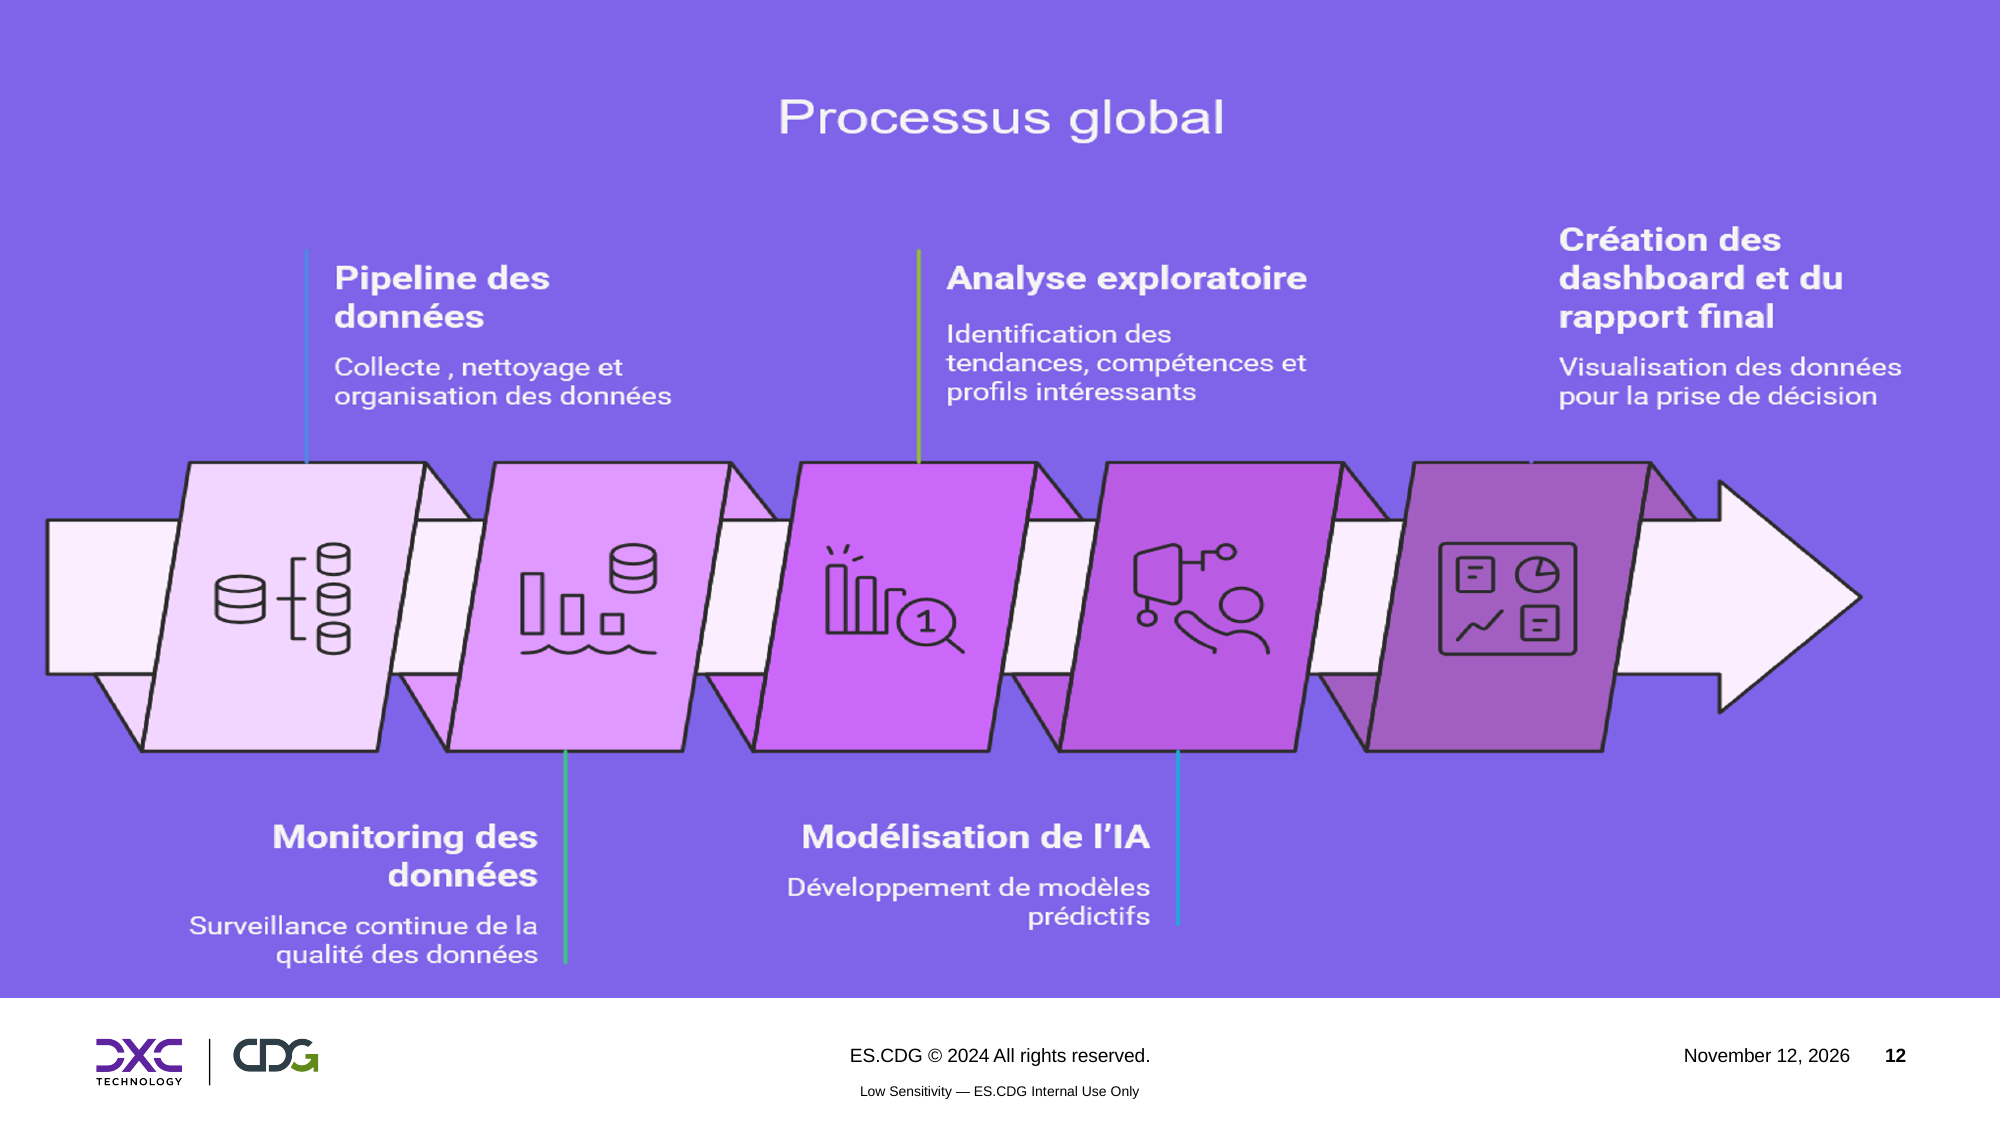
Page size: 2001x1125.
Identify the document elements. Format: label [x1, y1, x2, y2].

picture [0, 0, 2000, 998]
picture [68, 1023, 353, 1102]
